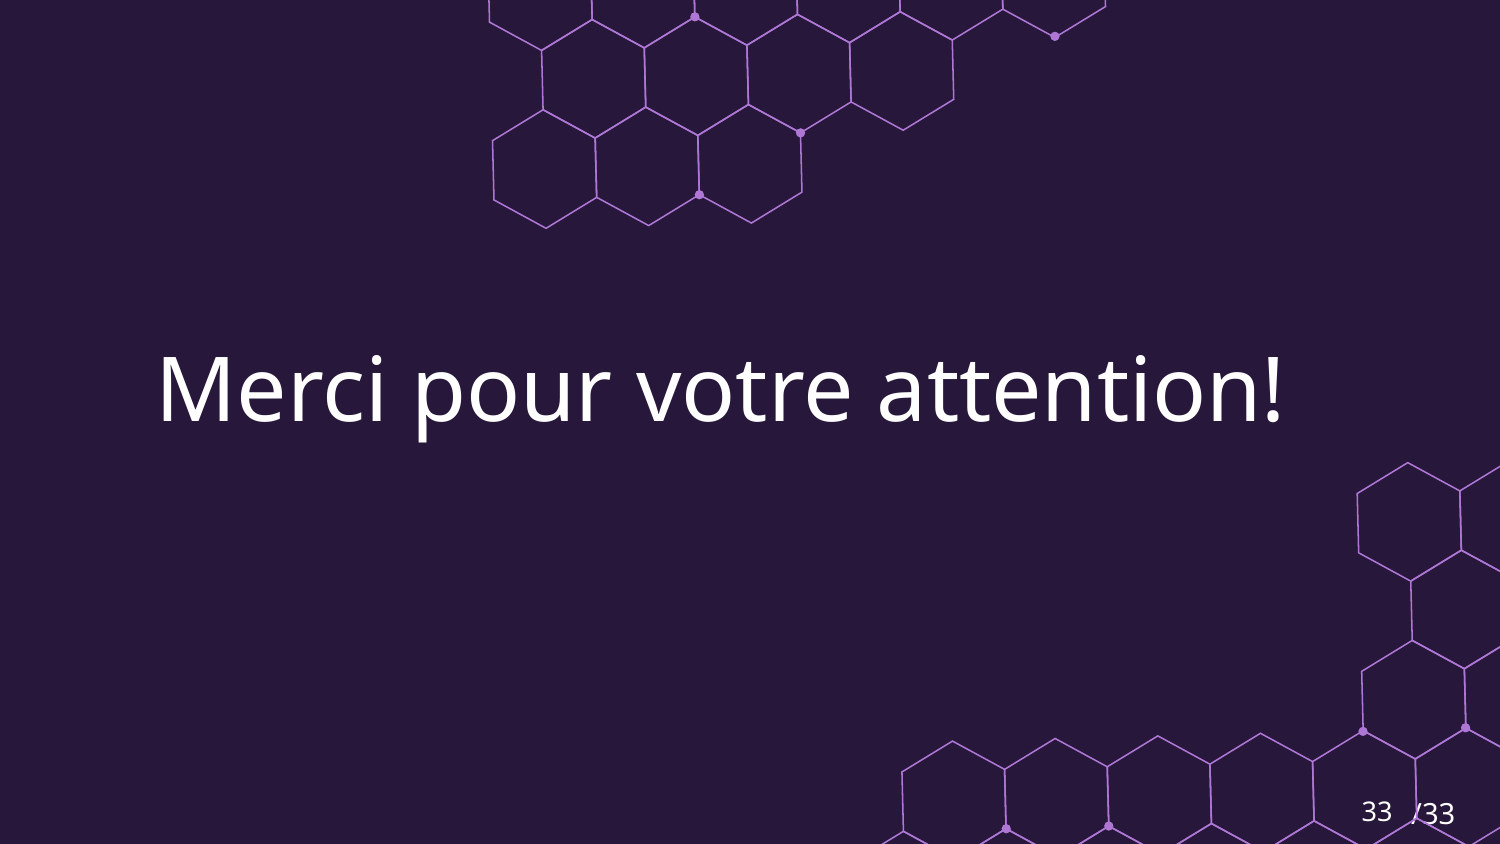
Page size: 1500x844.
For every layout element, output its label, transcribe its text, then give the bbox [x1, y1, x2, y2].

slide_number ‹#› [1332, 779, 1423, 835]
title Merci pour votre attention! [118, 193, 1325, 455]
